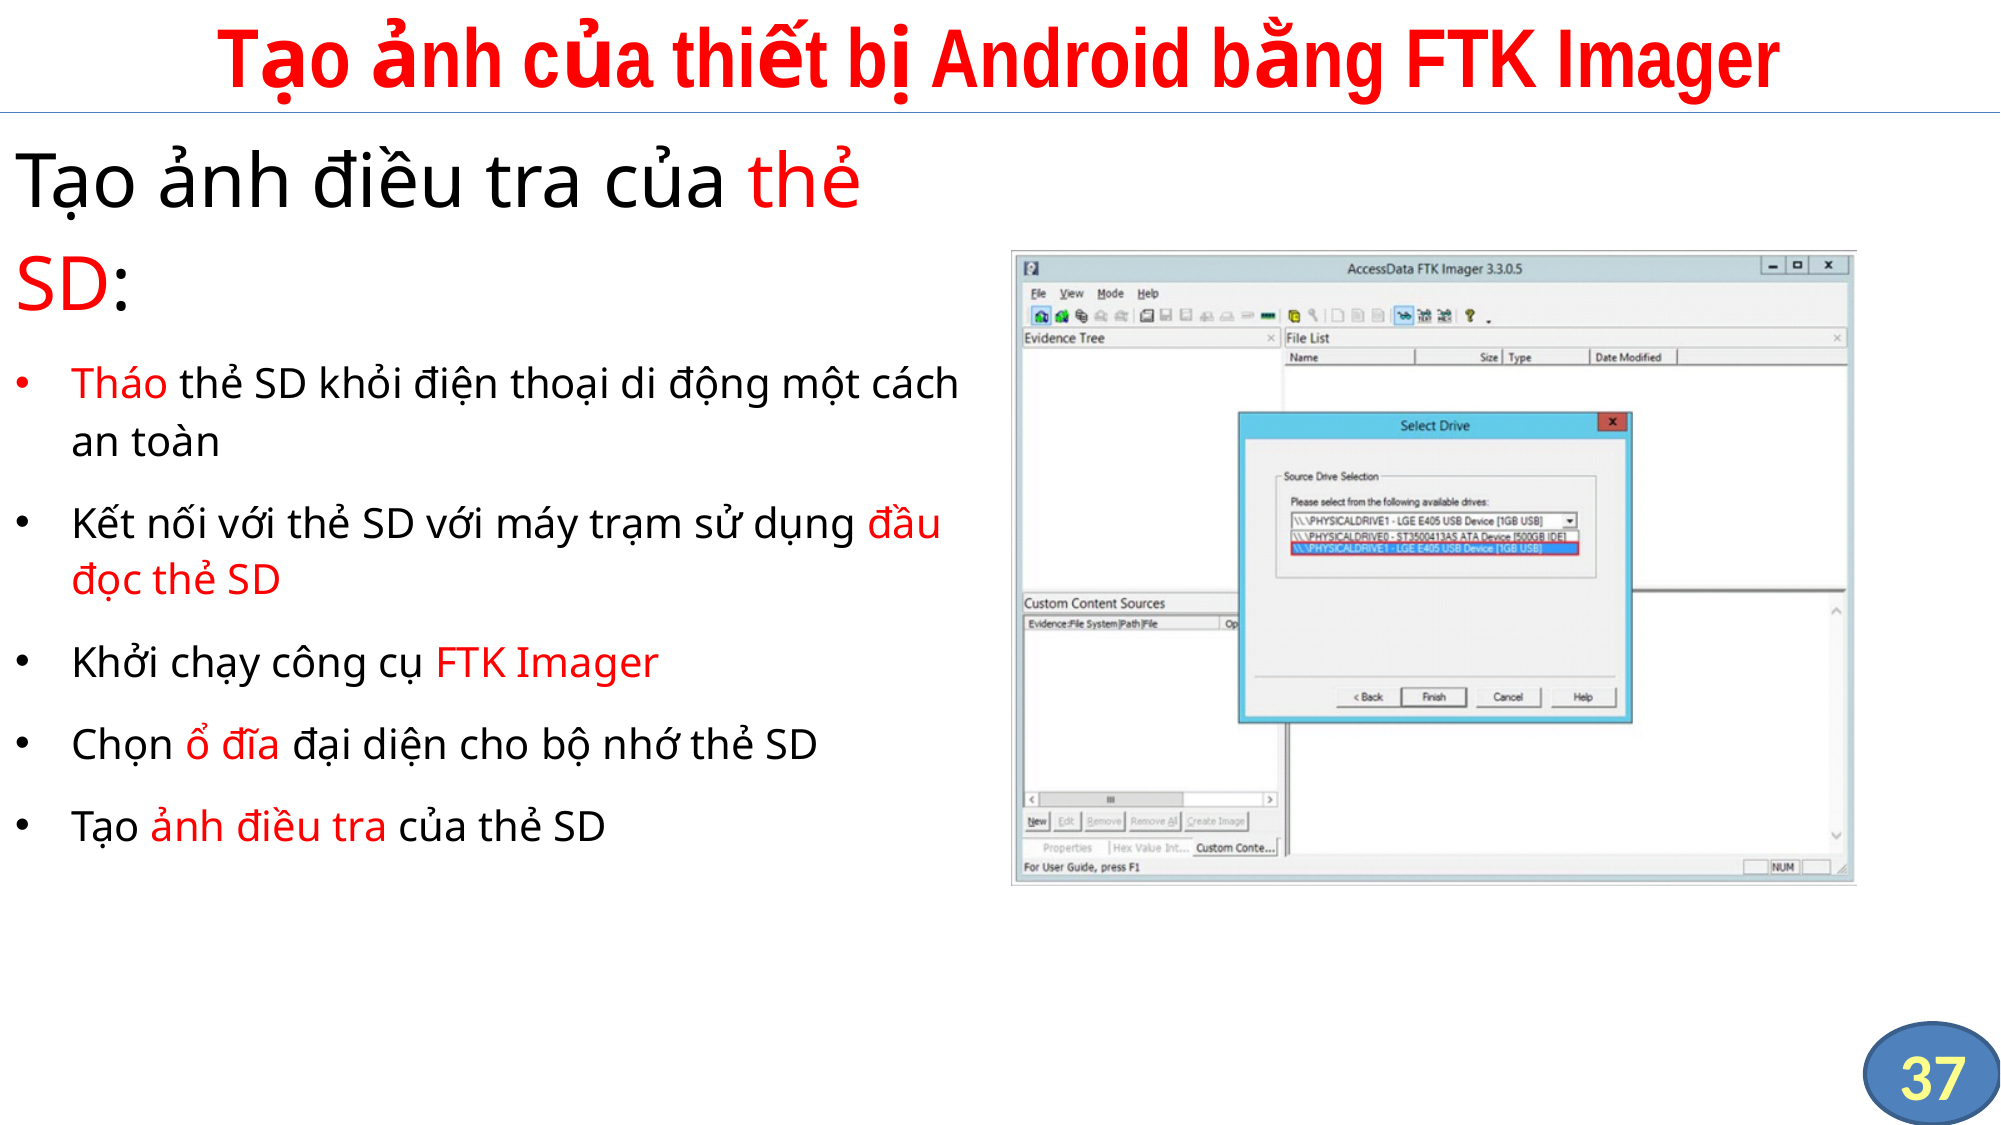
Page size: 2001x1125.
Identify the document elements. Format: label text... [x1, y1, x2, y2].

title Tạo ảnh của thiết bị Android bằng FTK Imager [0, 0, 2000, 113]
slide_number 37 [1866, 1023, 2000, 1125]
list Tạo ảnh điều tra của thẻ SD: Tháo thẻ SD khỏi điện thoại di động một cách an toàn Kết nối với thẻ SD với máy trạm sử dụng đầu đọc thẻ SD Khởi chạy công cụ FTK Imager Chọn ổ đĩa đại diện cho bộ nhớ thẻ SD Tạo ảnh điều tra của thẻ SD [0, 113, 1000, 1125]
picture [1011, 250, 1857, 886]
